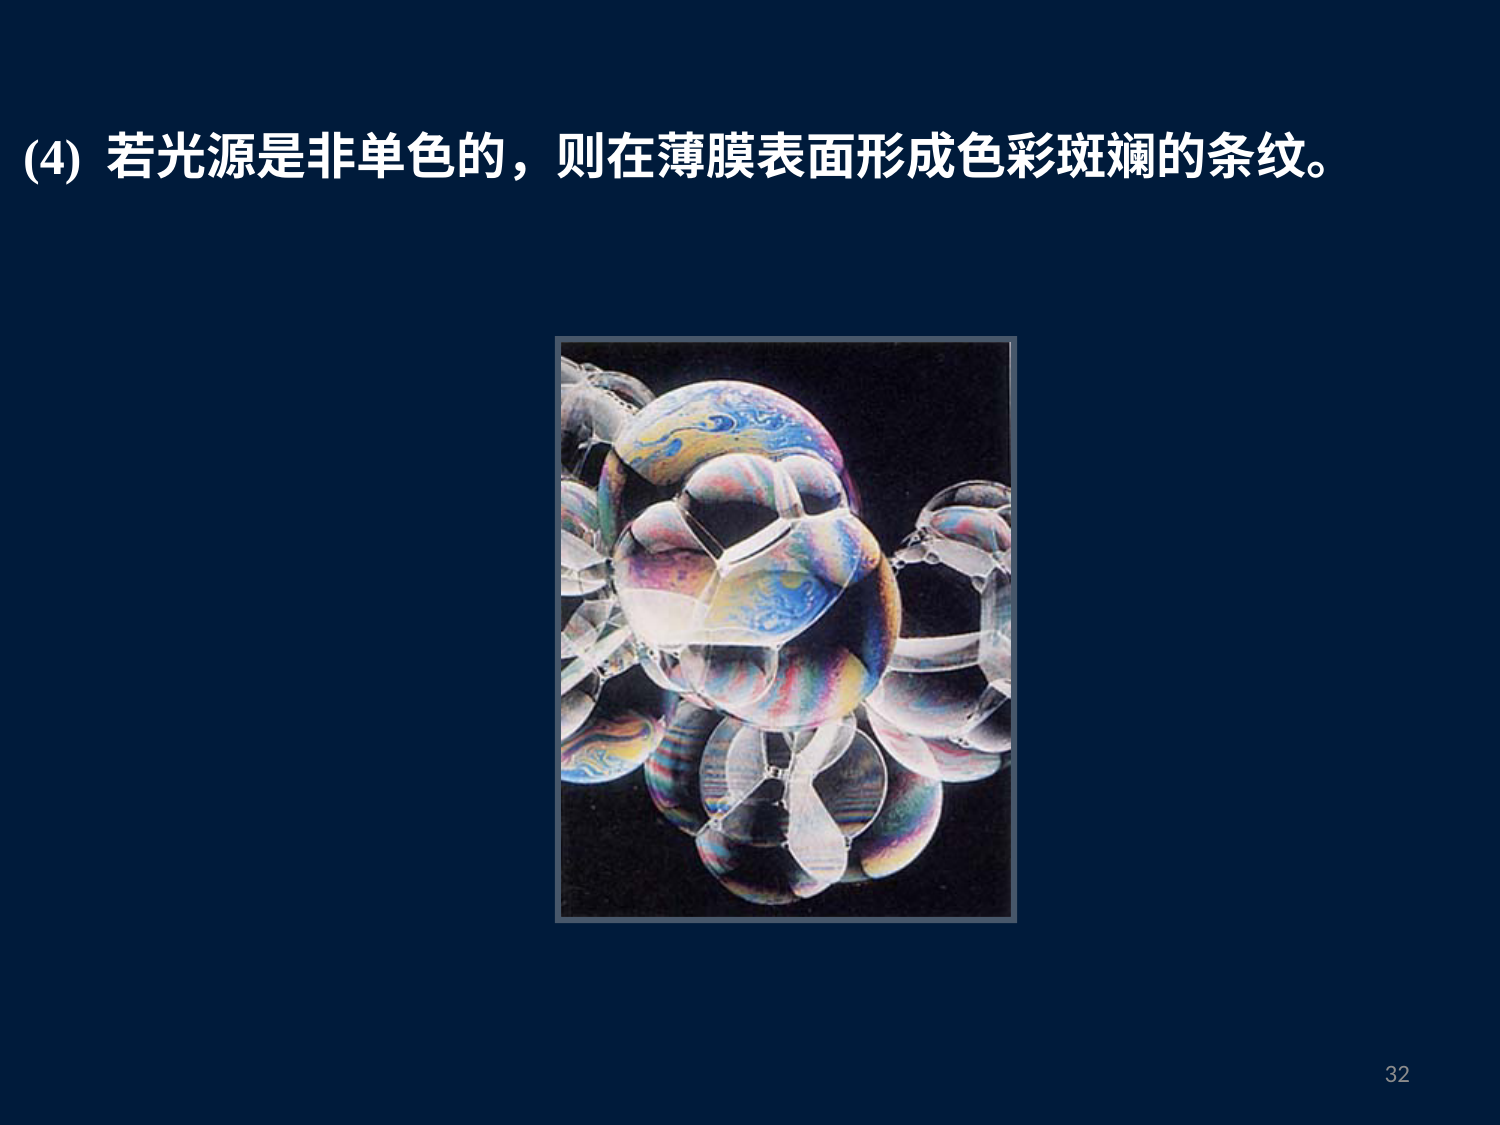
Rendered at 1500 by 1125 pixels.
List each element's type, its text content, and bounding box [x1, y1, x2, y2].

slide_number 31 [1074, 1042, 1425, 1103]
picture [560, 342, 1012, 917]
text_box (4) 若光源是非单色的，则在薄膜表面形成色彩斑斓的条纹。 [8, 101, 1500, 192]
